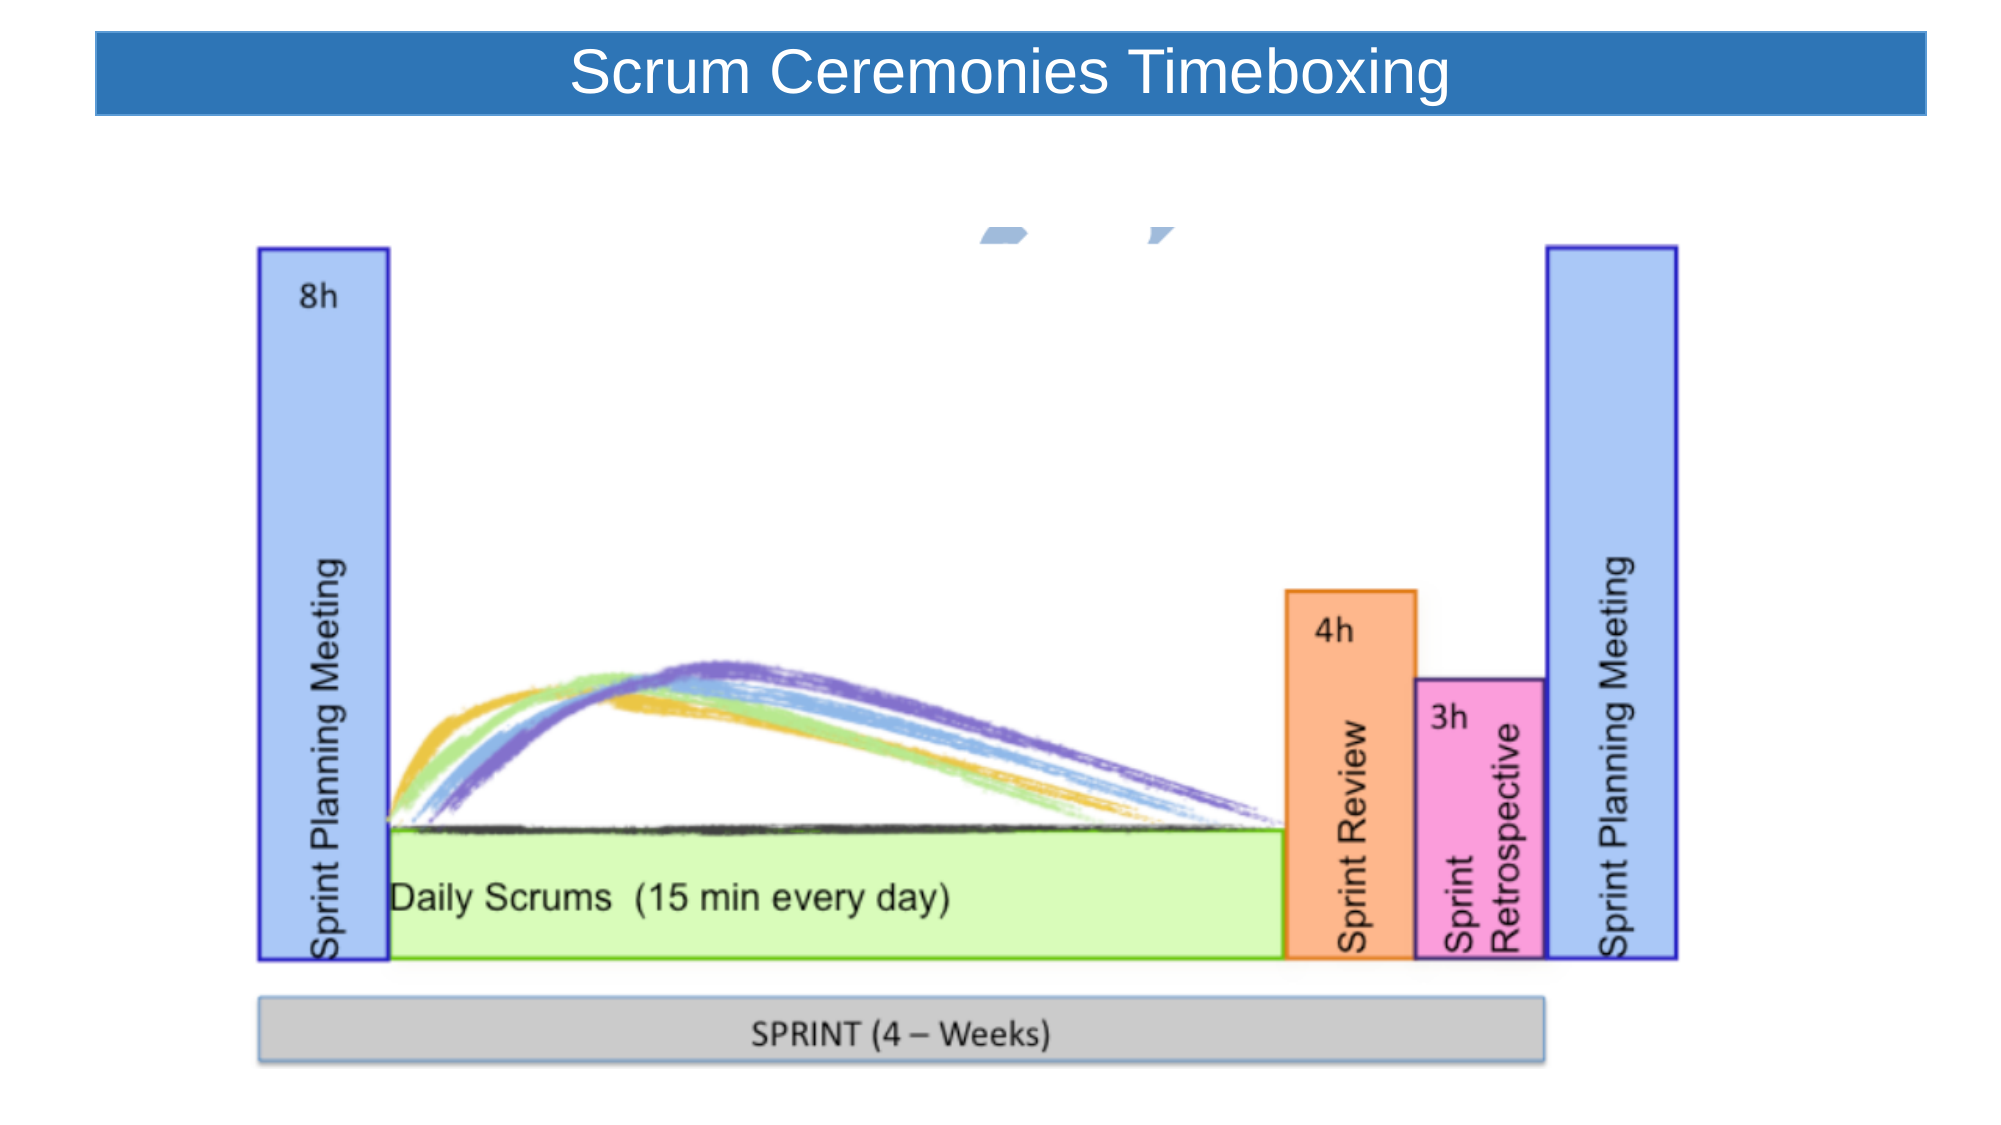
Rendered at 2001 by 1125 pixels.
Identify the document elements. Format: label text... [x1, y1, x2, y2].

picture [204, 227, 1745, 1069]
title Scrum Ceremonies Timeboxing [95, 31, 1927, 116]
